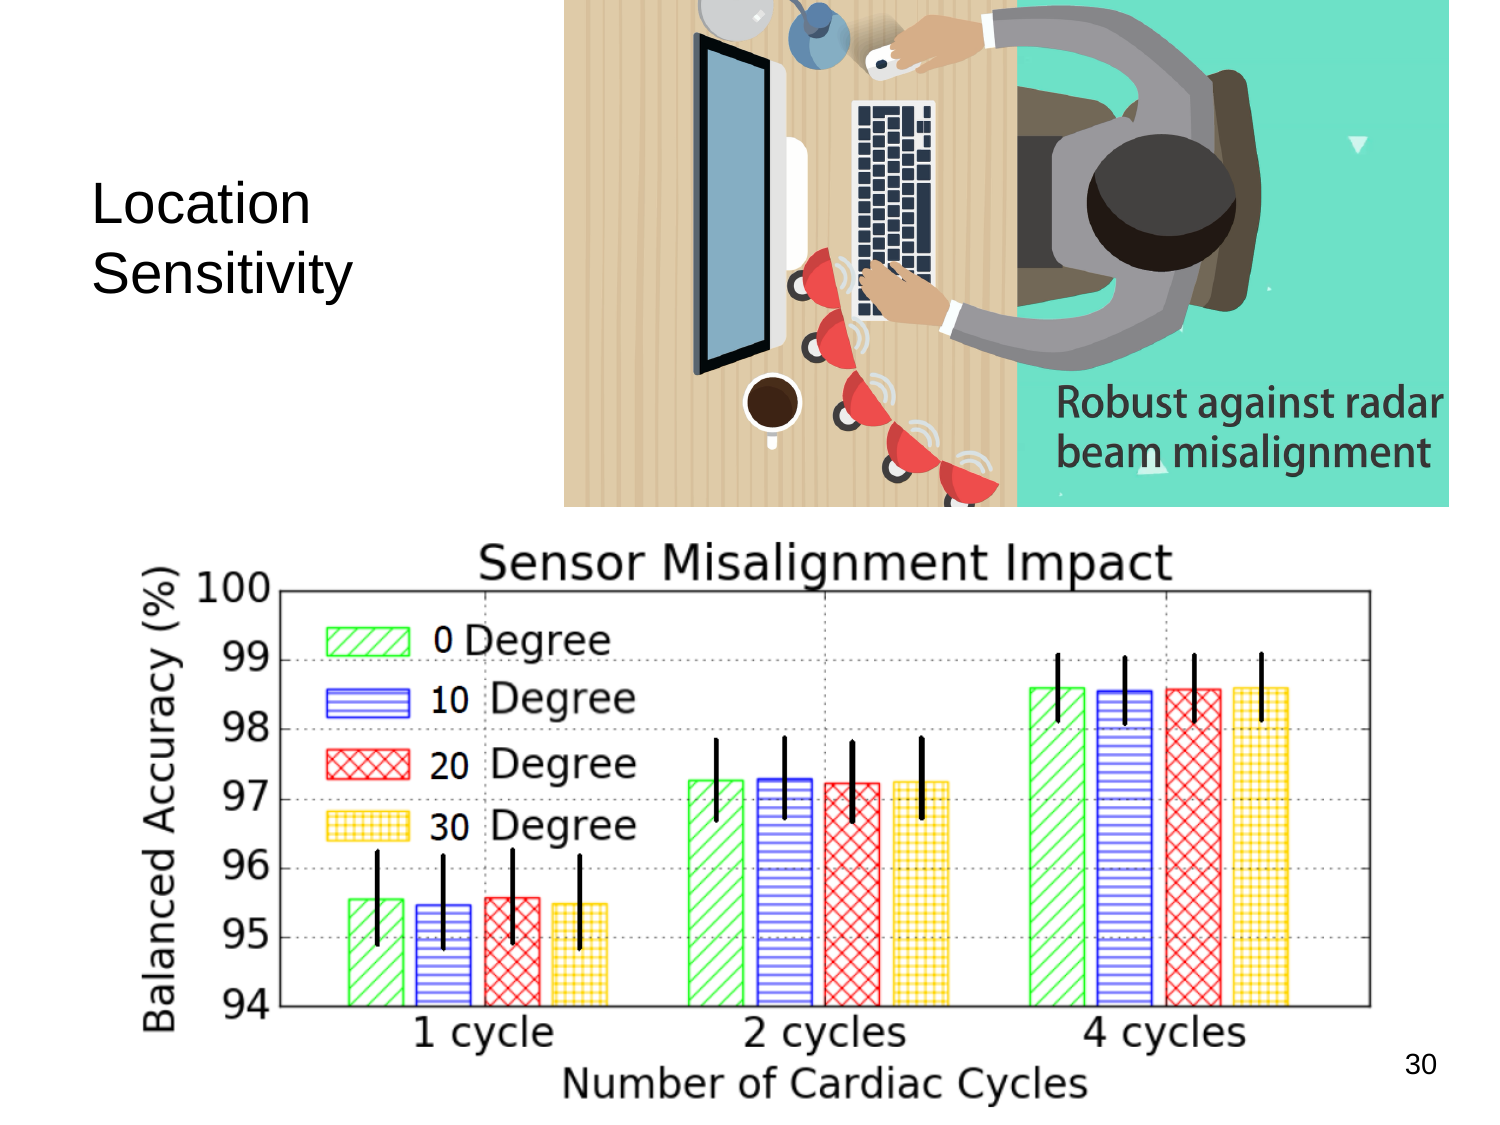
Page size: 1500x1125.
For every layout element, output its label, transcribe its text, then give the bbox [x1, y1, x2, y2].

picture [563, 0, 1450, 507]
slide_number 30 [1400, 1019, 1480, 1106]
title Location Sensitivity [76, 150, 537, 386]
picture [103, 535, 1397, 1113]
